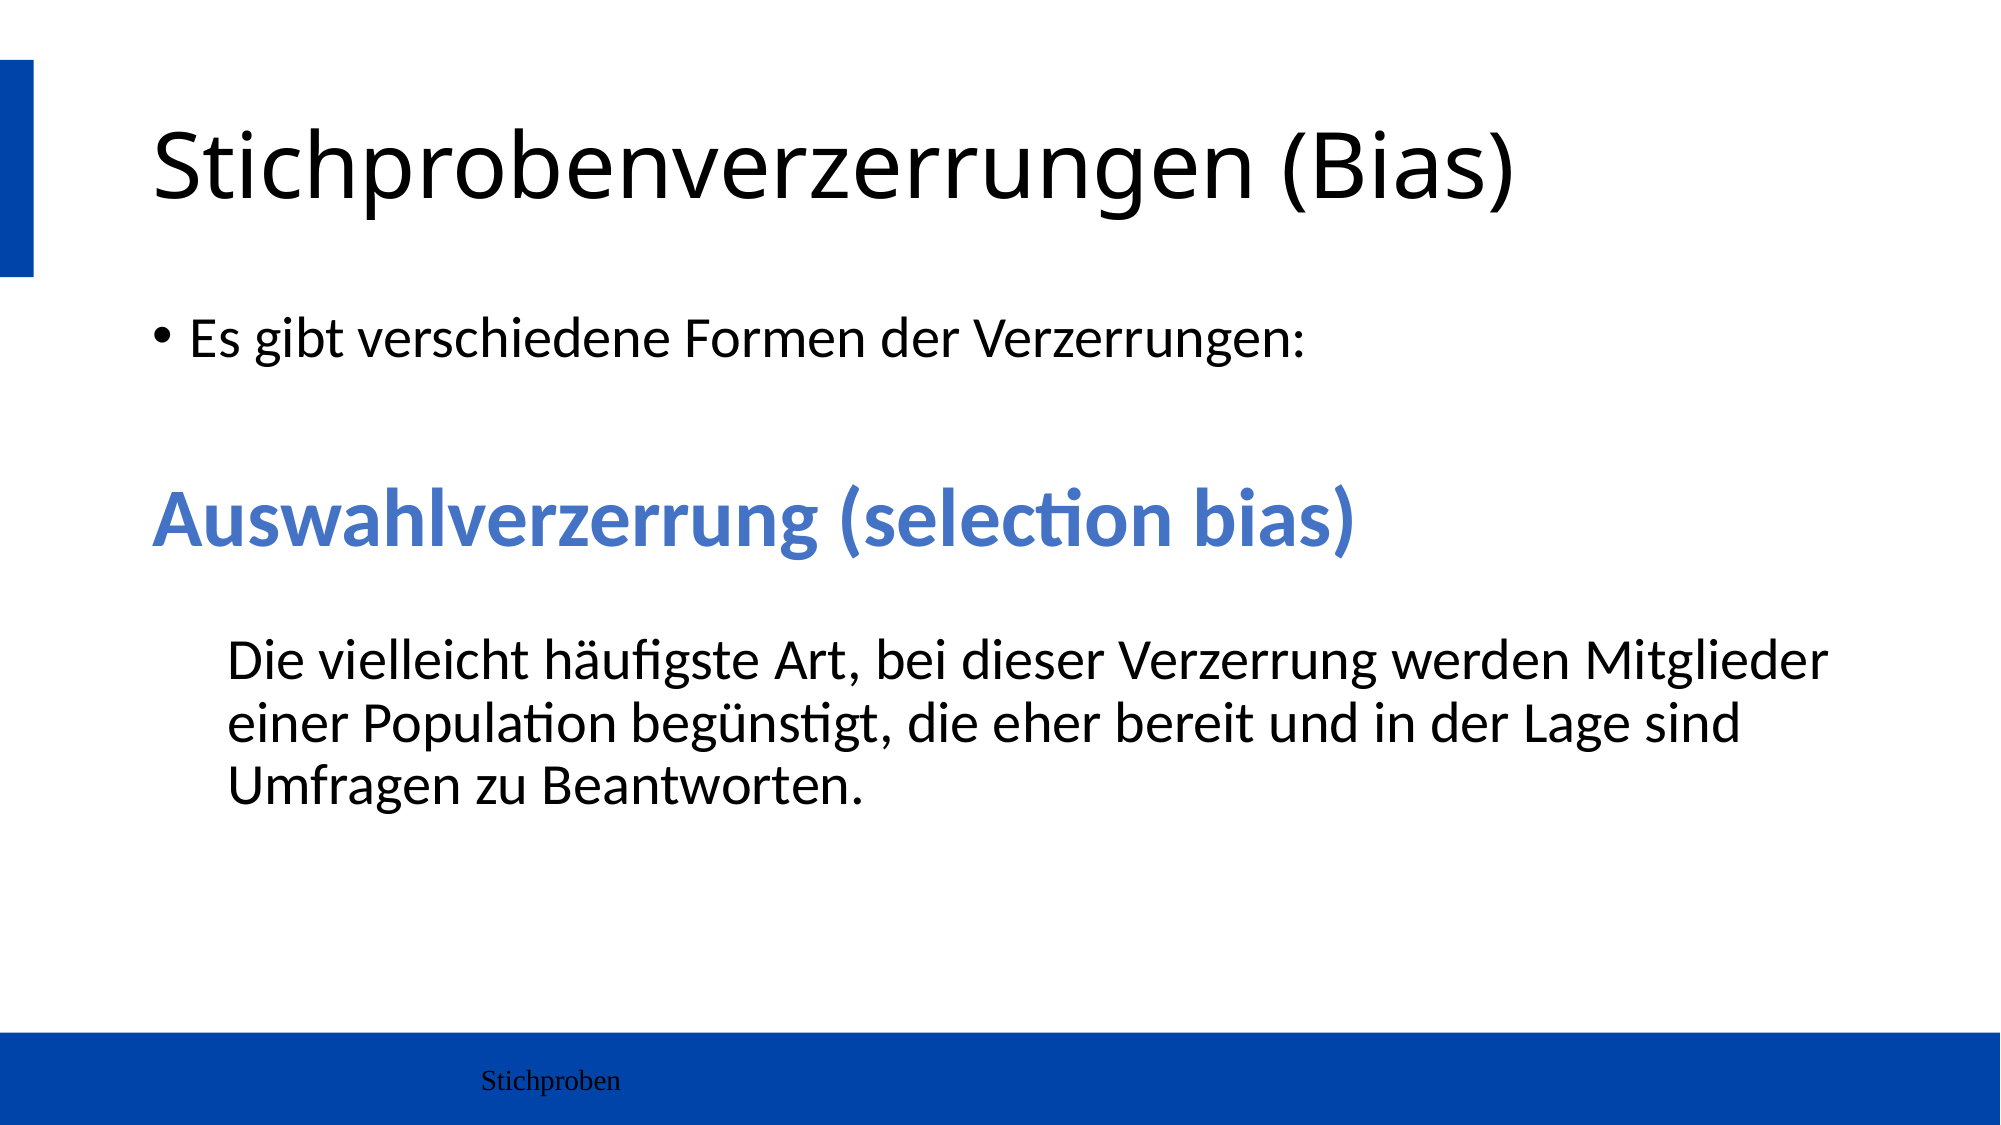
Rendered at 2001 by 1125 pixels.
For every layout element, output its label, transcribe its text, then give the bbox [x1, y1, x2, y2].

footer Stichproben [31, 1048, 1071, 1109]
title Stichprobenverzerrungen (Bias) [137, 59, 1863, 278]
list Es gibt verschiedene Formen der Verzerrungen: Auswahlverzerrung (selection bias) Die vielleicht häufigste Art, bei dieser Verzerrung werden Mitglieder einer Population begünstigt, die eher bereit und in der Lage sind Umfragen zu Beantworten. [137, 299, 1863, 1014]
